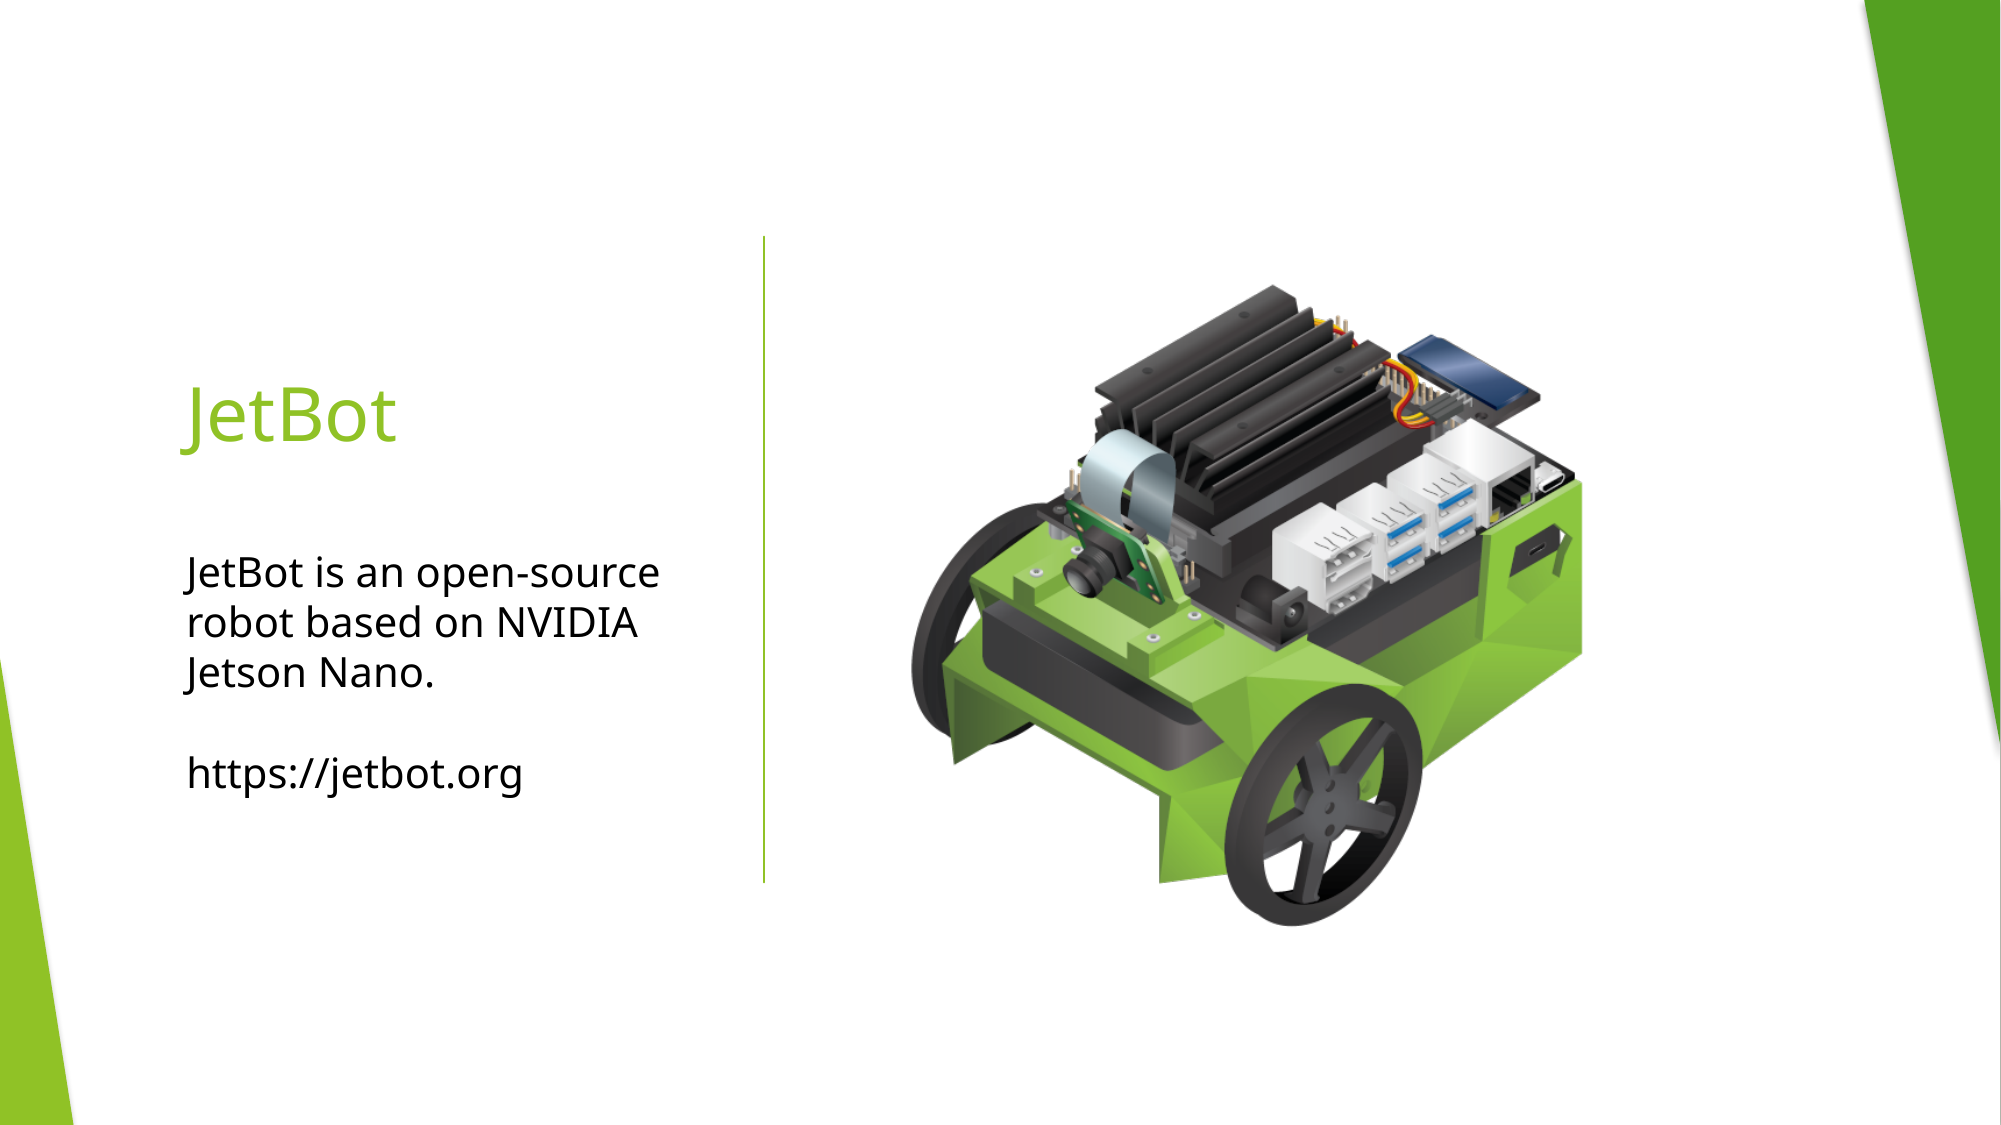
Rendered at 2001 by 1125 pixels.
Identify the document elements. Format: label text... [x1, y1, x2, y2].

text_box [0, 0, 2000, 1125]
title JetBot JetBot is an open-source robot based on NVIDIA Jetson Nano. https://jetbot.org [171, 236, 713, 926]
text_box [1863, 0, 2000, 750]
text_box [0, 657, 75, 1125]
picture [786, 236, 1718, 970]
